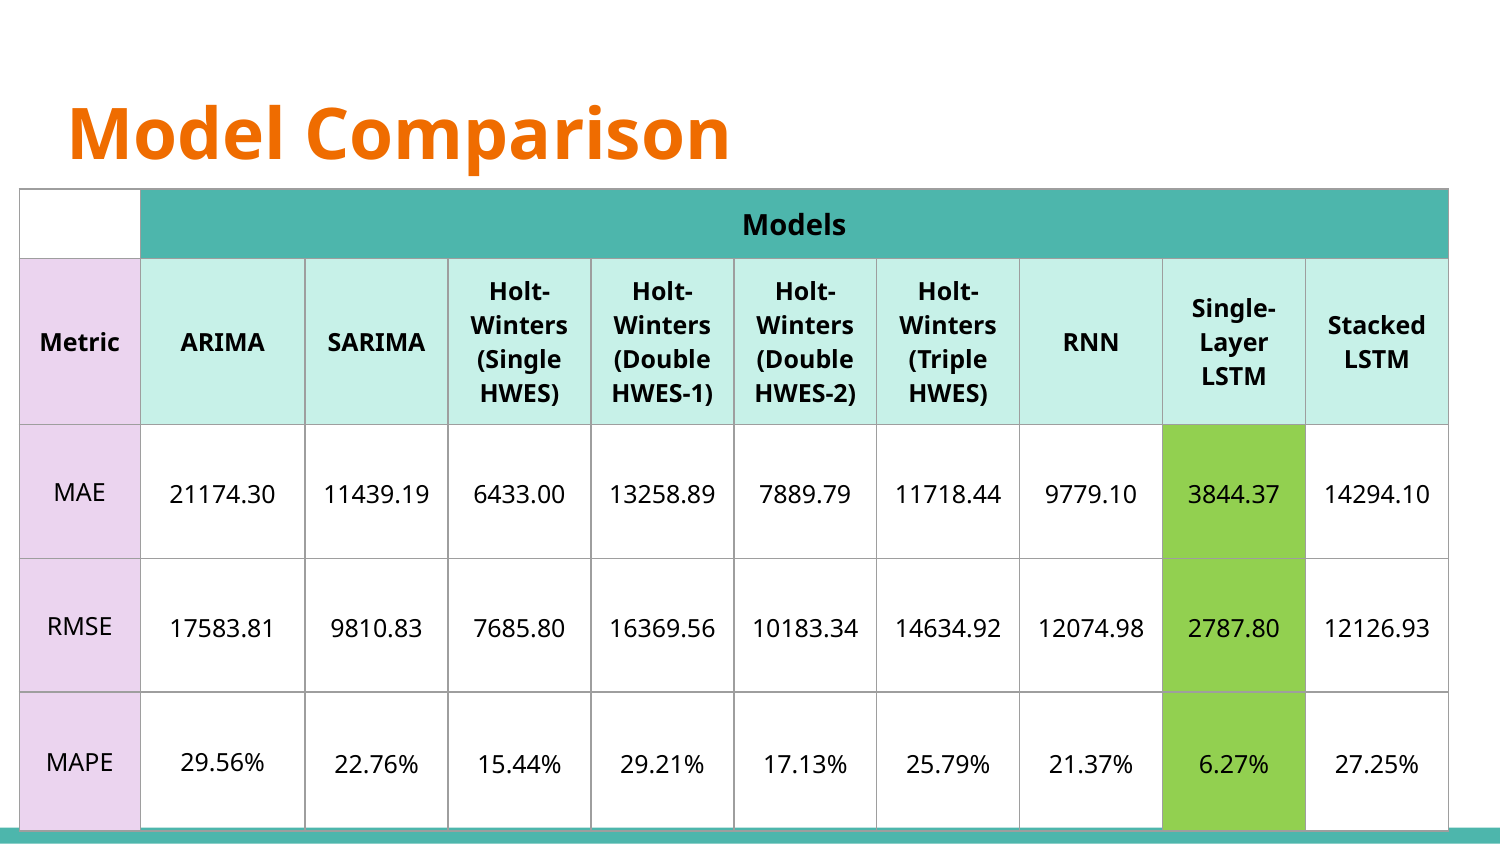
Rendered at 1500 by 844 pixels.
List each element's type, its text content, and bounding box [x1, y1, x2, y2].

table_cell 27.25% [1306, 693, 1448, 830]
table_cell SARIMA [306, 259, 447, 424]
table_cell 16369.56 [592, 559, 733, 691]
table_cell 14294.10 [1306, 425, 1448, 558]
table_cell 29.21% [592, 693, 733, 830]
table_cell 6433.00 [449, 425, 590, 558]
table_cell 15.44% [449, 693, 590, 830]
table_cell 14634.92 [877, 559, 1019, 691]
table_cell Holt-Winters (Double HWES-2) [735, 259, 876, 424]
table_cell RMSE [20, 559, 140, 691]
table_cell 21.37% [1020, 693, 1162, 830]
table_cell 22.76% [306, 693, 447, 830]
table_cell 3844.37 [1163, 425, 1305, 558]
table_cell Stacked LSTM [1306, 259, 1448, 424]
table_cell 6.27% [1163, 693, 1305, 830]
table_cell 21174.30 [141, 425, 304, 558]
table_cell Holt-Winters (Triple HWES) [877, 259, 1019, 424]
table_cell 17583.81 [141, 559, 304, 691]
table_cell 25.79% [877, 693, 1019, 830]
table_cell 7889.79 [735, 425, 876, 558]
table_cell 17.13% [735, 693, 876, 830]
table_cell Holt-Winters (Single HWES) [449, 259, 590, 424]
table_cell 12074.98 [1020, 559, 1162, 691]
table_cell 9779.10 [1020, 425, 1162, 558]
table_cell 10183.34 [735, 559, 876, 691]
table_cell 29.56% [141, 693, 304, 830]
table_cell Metric [20, 259, 140, 424]
table_header [20, 190, 140, 258]
table_cell MAE [20, 425, 140, 558]
table_cell 11718.44 [877, 425, 1019, 558]
table_cell Holt-Winters (Double HWES-1) [592, 259, 733, 424]
table_cell MAPE [20, 693, 140, 830]
table_cell 2787.80 [1163, 559, 1305, 691]
table_cell 9810.83 [306, 559, 447, 691]
title Model Comparison [51, 72, 1449, 188]
table_cell ARIMA [141, 259, 304, 424]
table_cell Single-Layer LSTM [1163, 259, 1305, 424]
table_cell 11439.19 [306, 425, 447, 558]
table_cell 13258.89 [592, 425, 733, 558]
table_cell 12126.93 [1306, 559, 1448, 691]
table_cell 7685.80 [449, 559, 590, 691]
table_cell RNN [1020, 259, 1162, 424]
table_header Models [141, 190, 1448, 258]
